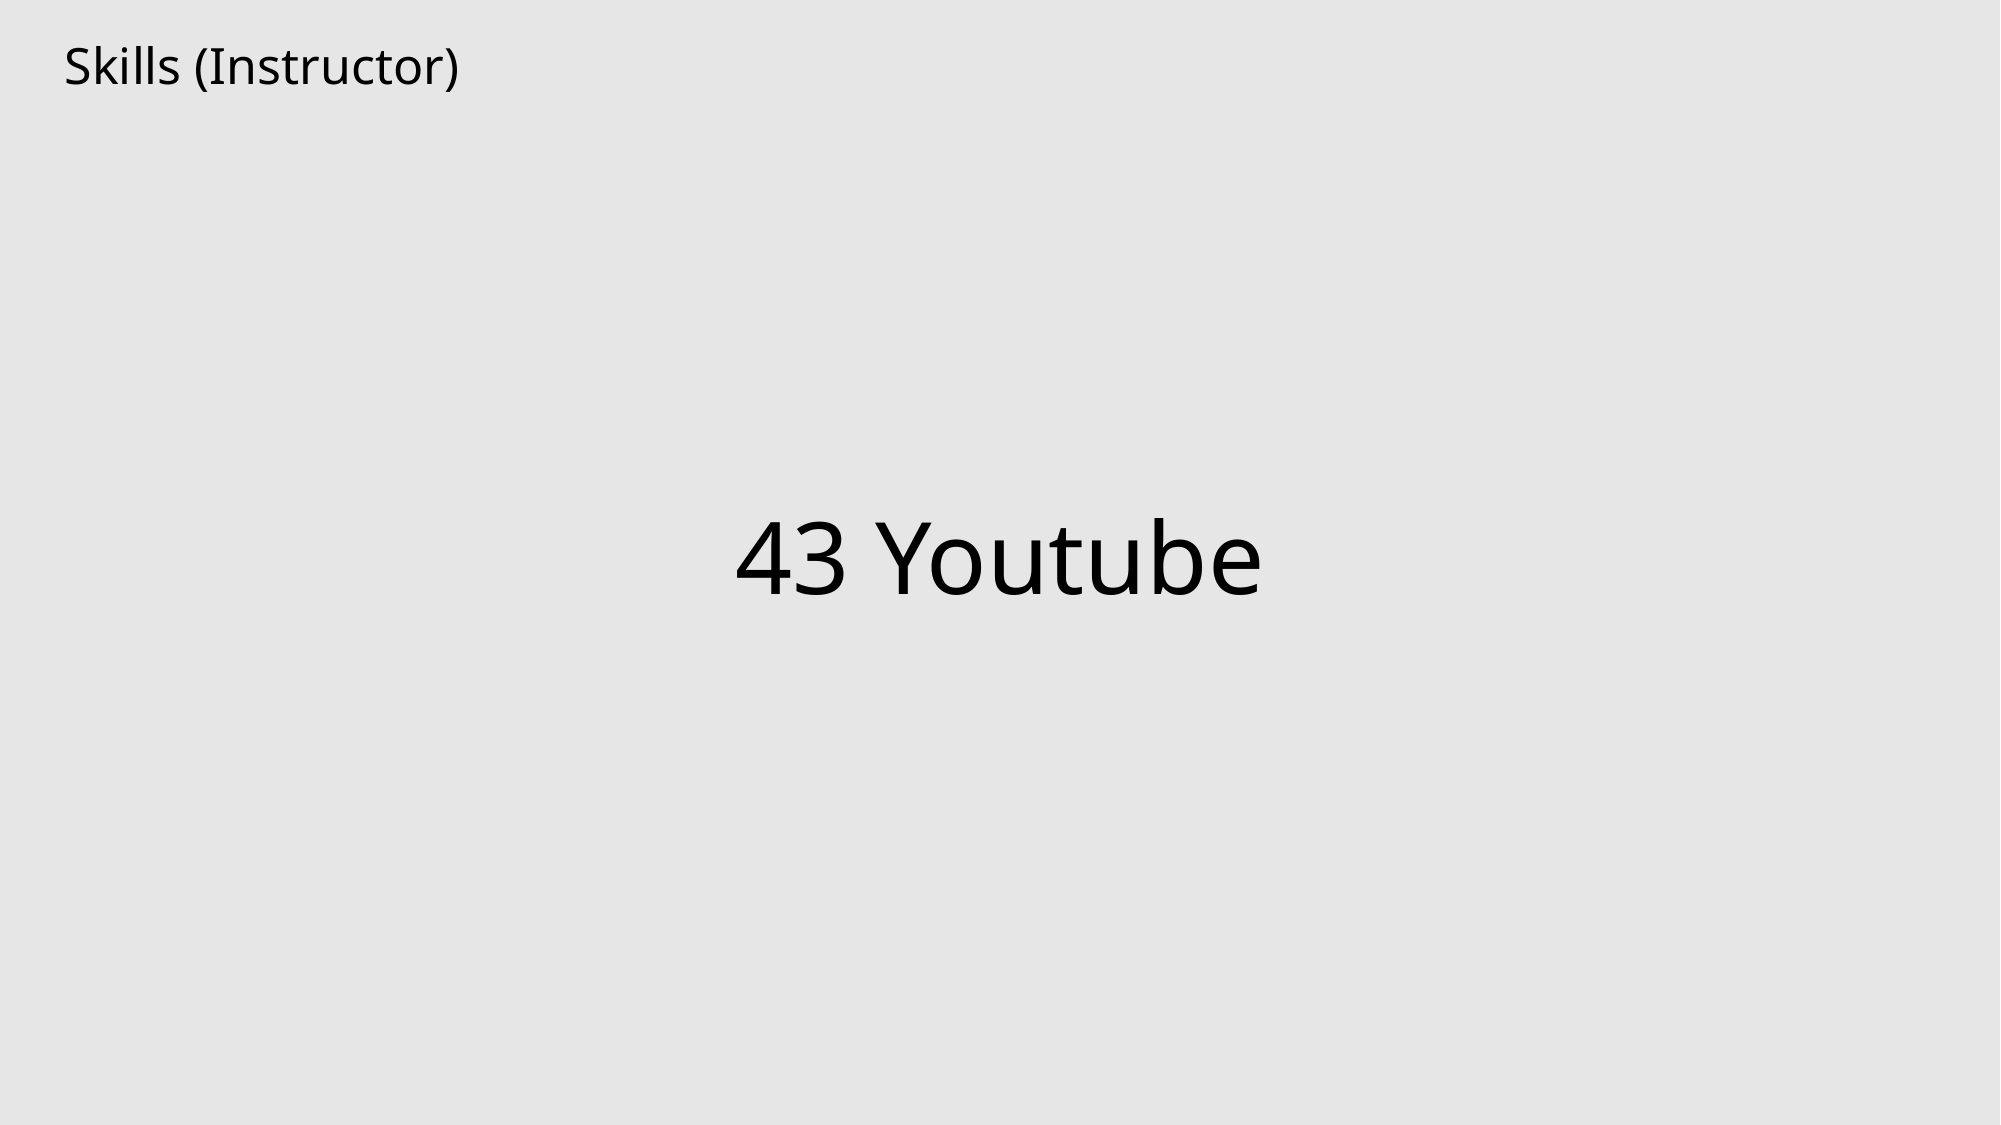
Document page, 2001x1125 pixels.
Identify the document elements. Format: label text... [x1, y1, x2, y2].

text_box Skills (Instructor) [50, 26, 475, 102]
subtitle 43 Youtube [339, 500, 1661, 625]
